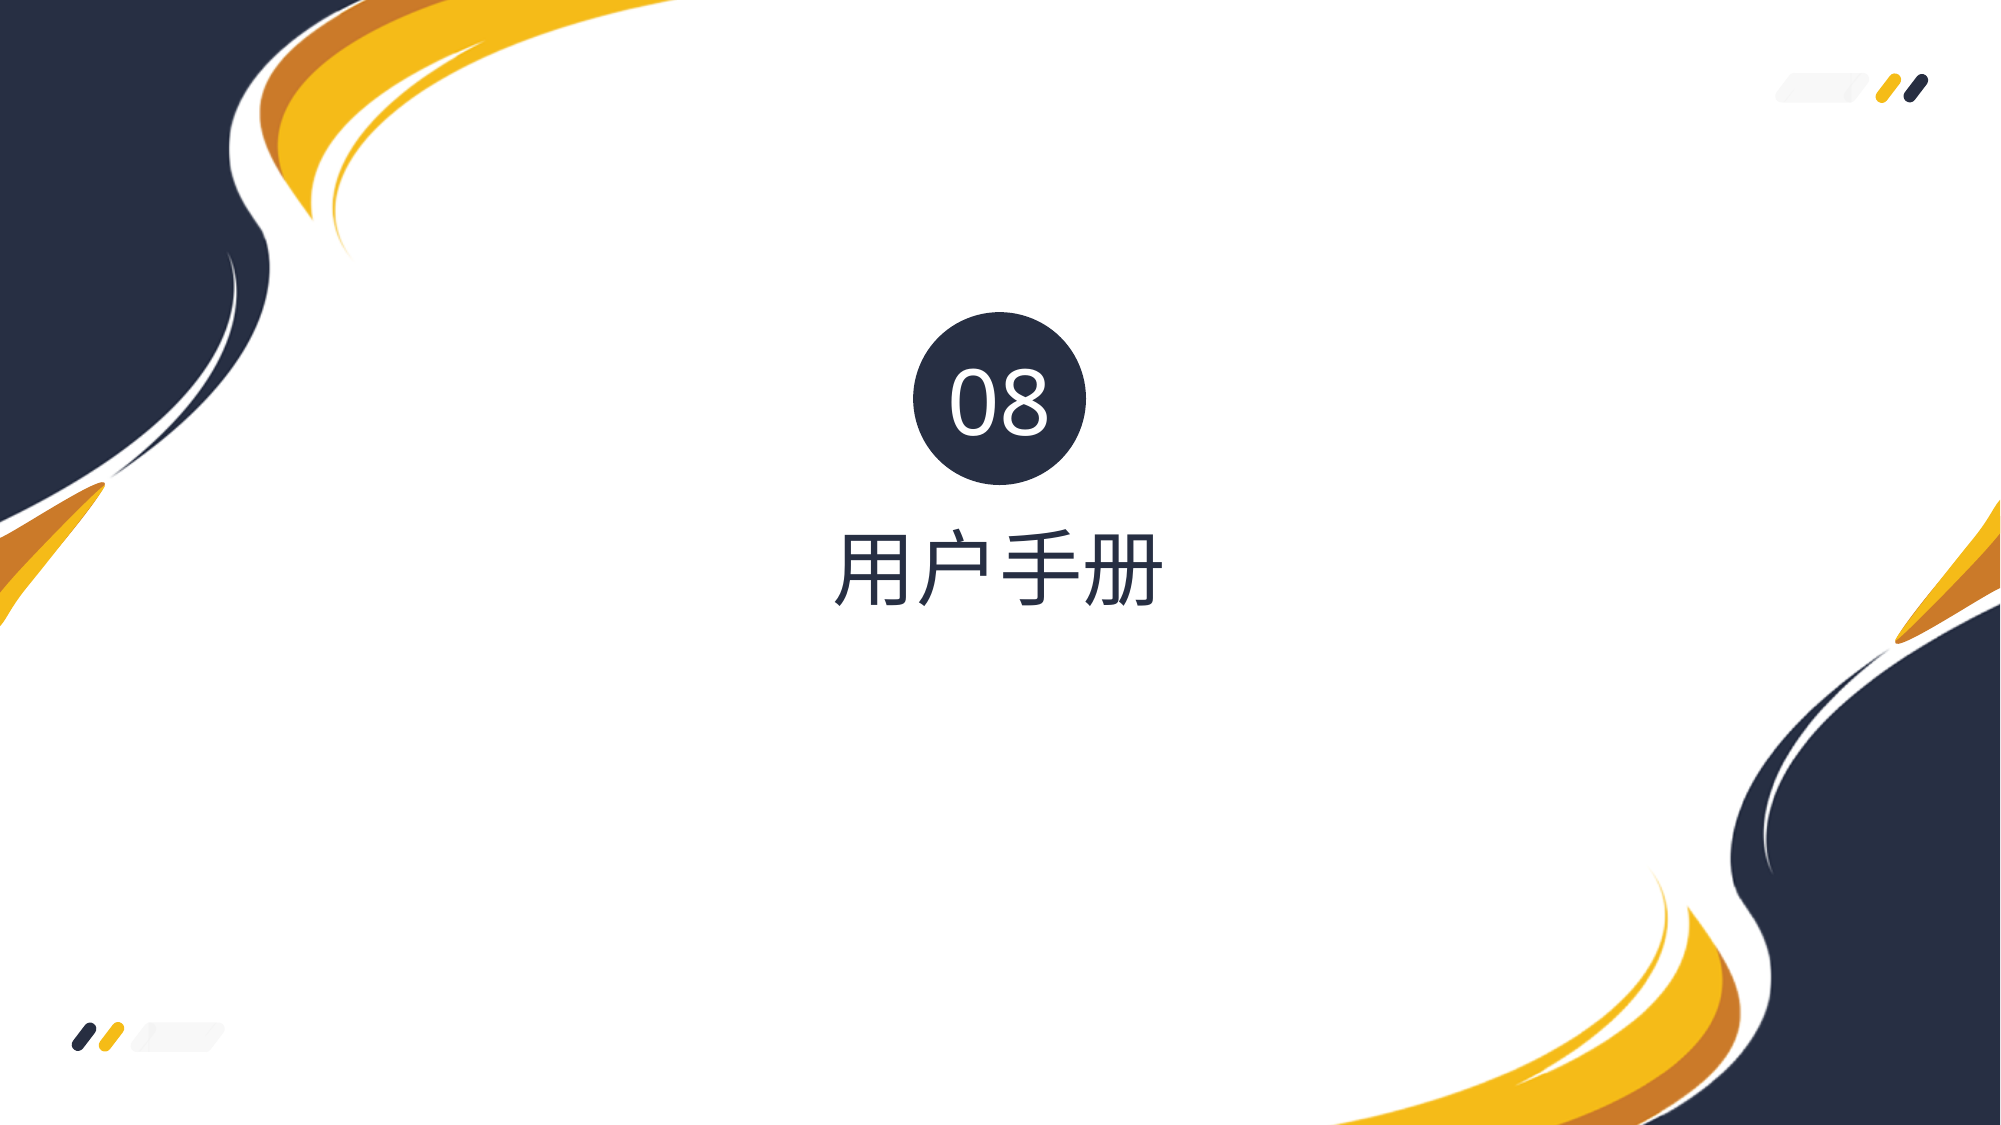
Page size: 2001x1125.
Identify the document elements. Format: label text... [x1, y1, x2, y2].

text_box 08 [912, 311, 1088, 487]
picture [0, 0, 677, 525]
picture [1324, 602, 2000, 1125]
text_box 用户手册 [818, 508, 1181, 624]
